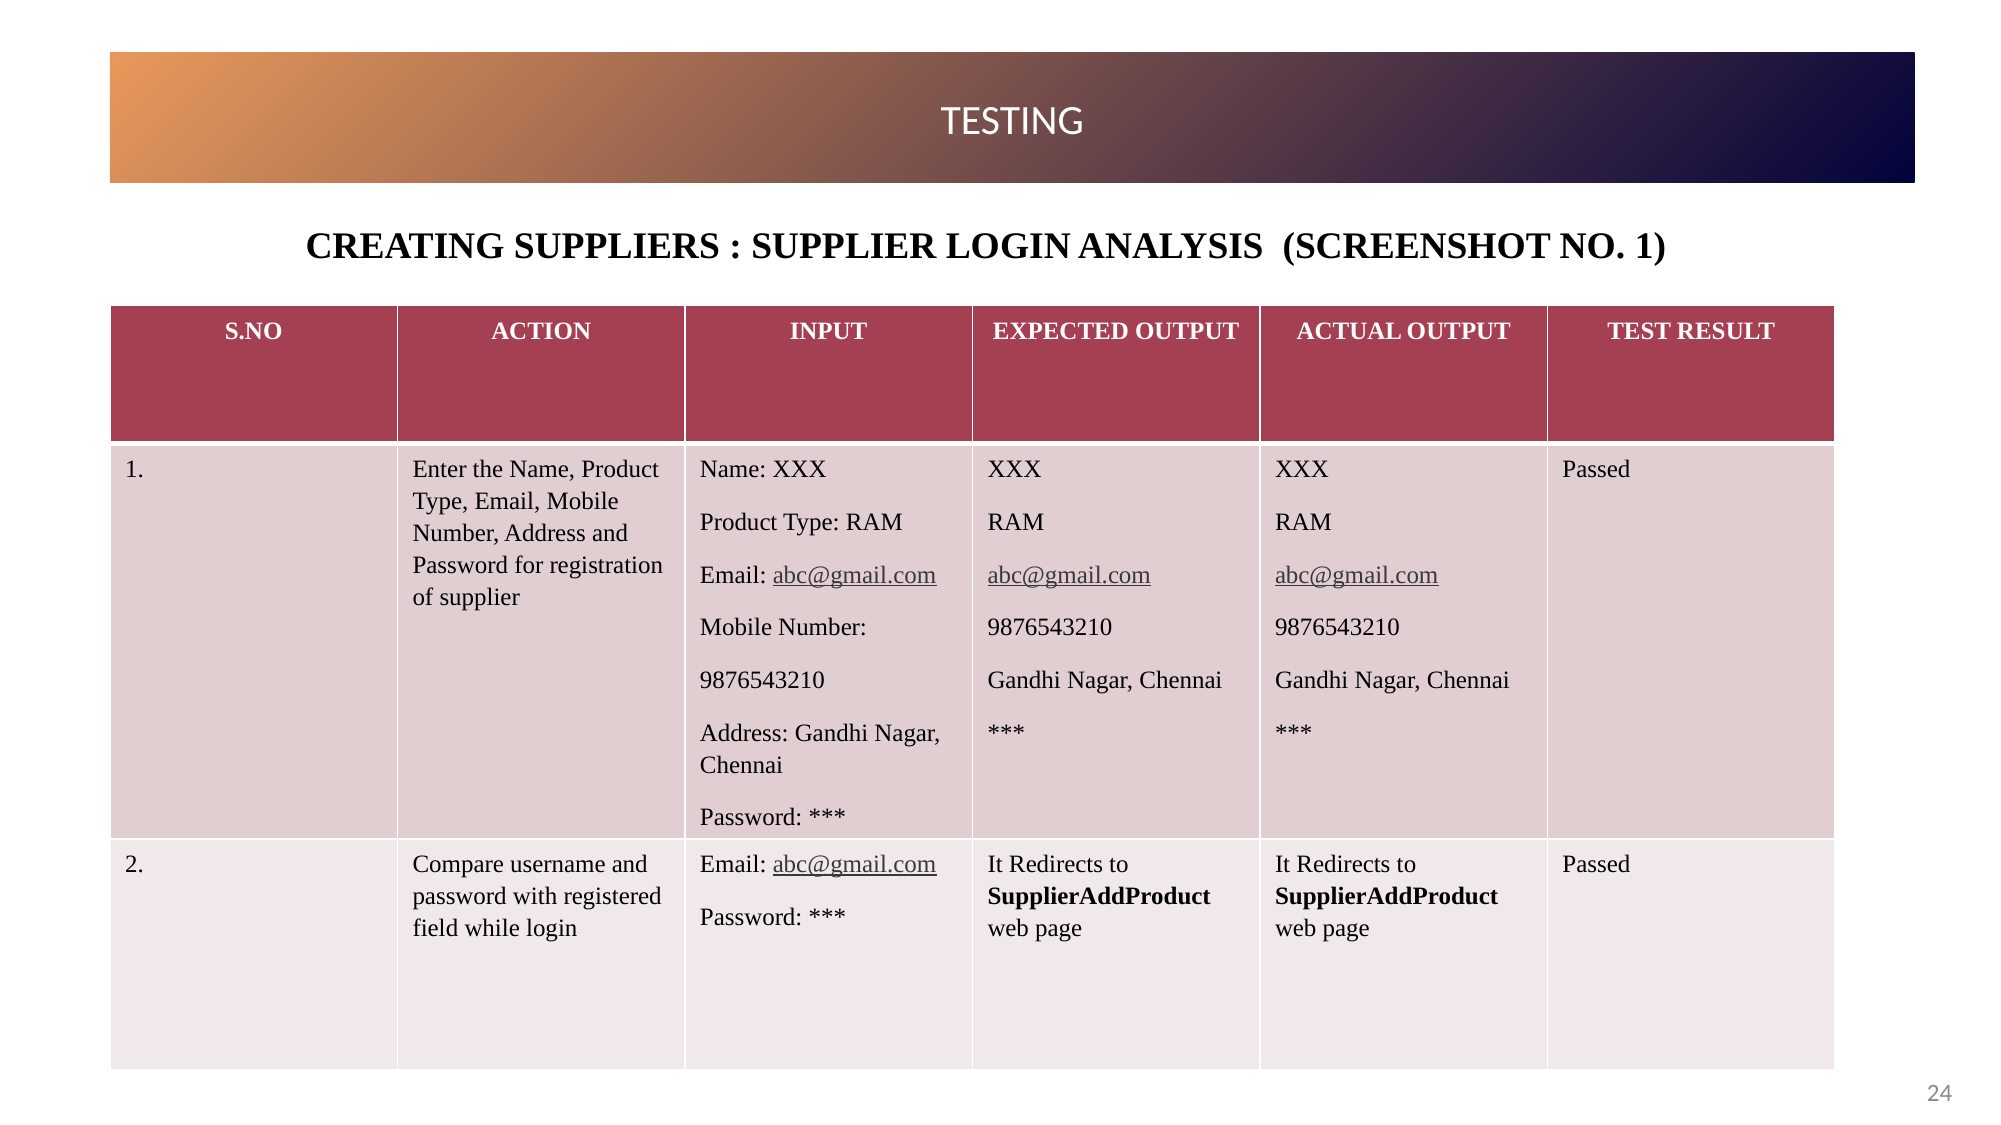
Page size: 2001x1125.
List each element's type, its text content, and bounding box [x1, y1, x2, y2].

table_header INPUT [686, 306, 972, 441]
table_cell It Redirects to SupplierAddProduct web page [1261, 840, 1547, 1069]
table_cell Name: XXX Product Type: RAM Email: abc@gmail.com Mobile Number: 9876543210 Address: Gandhi Nagar, Chennai Password: *** [686, 446, 972, 838]
table_cell 1. [111, 446, 397, 838]
table_cell 2. [111, 840, 397, 1069]
text_box TESTING [109, 52, 1916, 184]
table_cell Compare username and password with registered field while login [398, 840, 684, 1069]
table_header ACTUAL OUTPUT [1261, 306, 1547, 441]
table_header S.NO [111, 306, 397, 441]
table_cell Passed [1548, 446, 1834, 838]
slide_number 24 [1894, 1061, 1968, 1121]
table_cell XXX RAM abc@gmail.com 9876543210 Gandhi Nagar, Chennai *** [1261, 446, 1547, 838]
table_cell Enter the Name, Product Type, Email, Mobile Number, Address and Password for registration of supplier [398, 446, 684, 838]
table_cell Email: abc@gmail.com Password: *** [686, 840, 972, 1069]
text_box CREATING SUPPLIERS : SUPPLIER LOGIN ANALYSIS (SCREENSHOT NO. 1) [290, 213, 1981, 274]
table_header ACTION [398, 306, 684, 441]
table_header EXPECTED OUTPUT [973, 306, 1259, 441]
table_cell XXX RAM abc@gmail.com 9876543210 Gandhi Nagar, Chennai *** [973, 446, 1259, 838]
table_header TEST RESULT [1548, 306, 1834, 441]
table_cell Passed [1548, 840, 1834, 1069]
table_cell It Redirects to SupplierAddProduct web page [973, 840, 1259, 1069]
